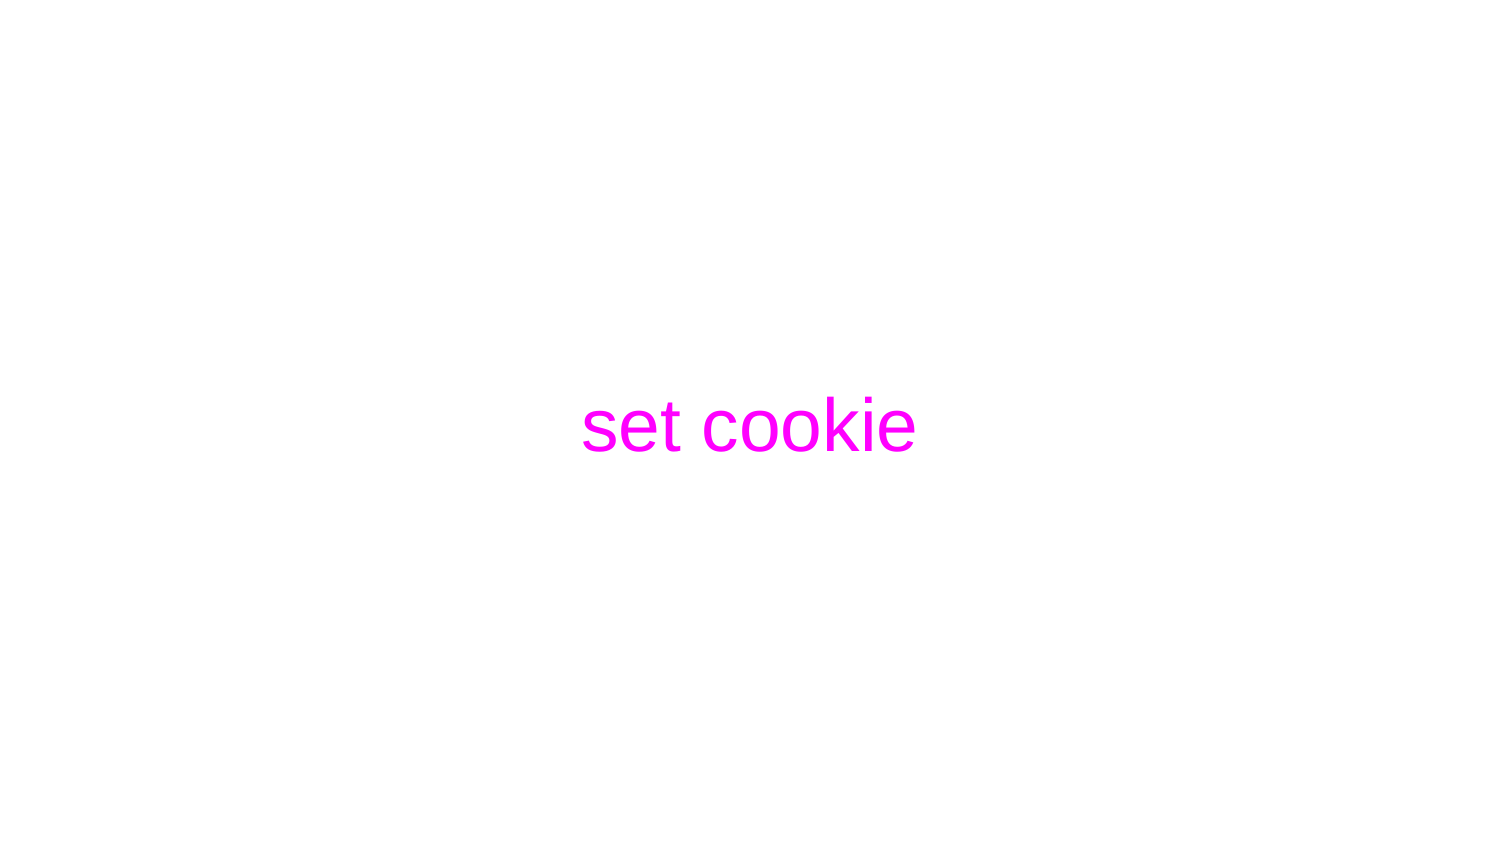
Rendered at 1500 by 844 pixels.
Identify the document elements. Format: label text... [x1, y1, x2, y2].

title set cookie [51, 352, 1449, 491]
